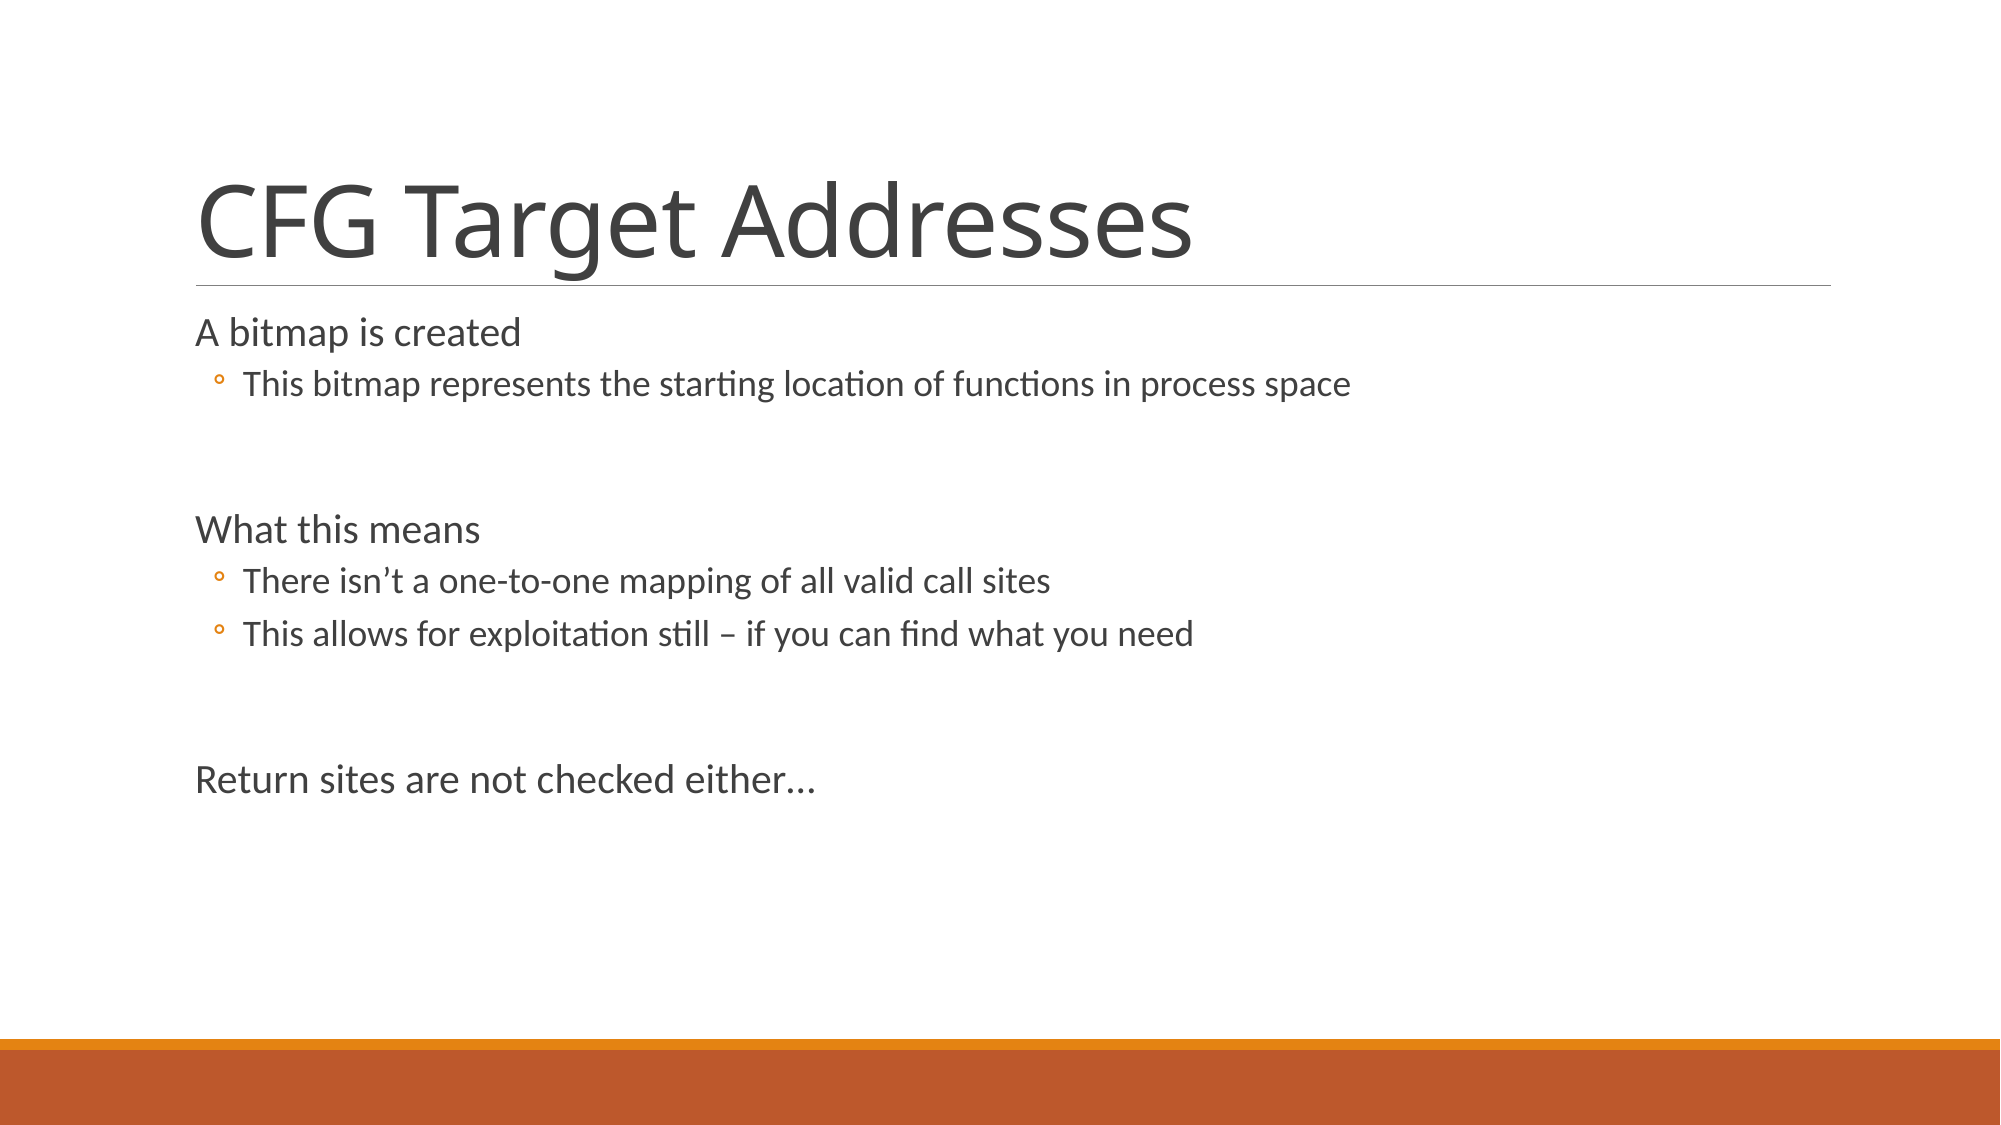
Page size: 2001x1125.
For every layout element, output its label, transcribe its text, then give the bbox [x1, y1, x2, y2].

list A bitmap is created This bitmap represents the starting location of functions in process space What this means There isn’t a one-to-one mapping of all valid call sites This allows for exploitation still – if you can find what you need Return sites are not checked either… [180, 302, 1830, 963]
title CFG Target Addresses [180, 47, 1830, 285]
